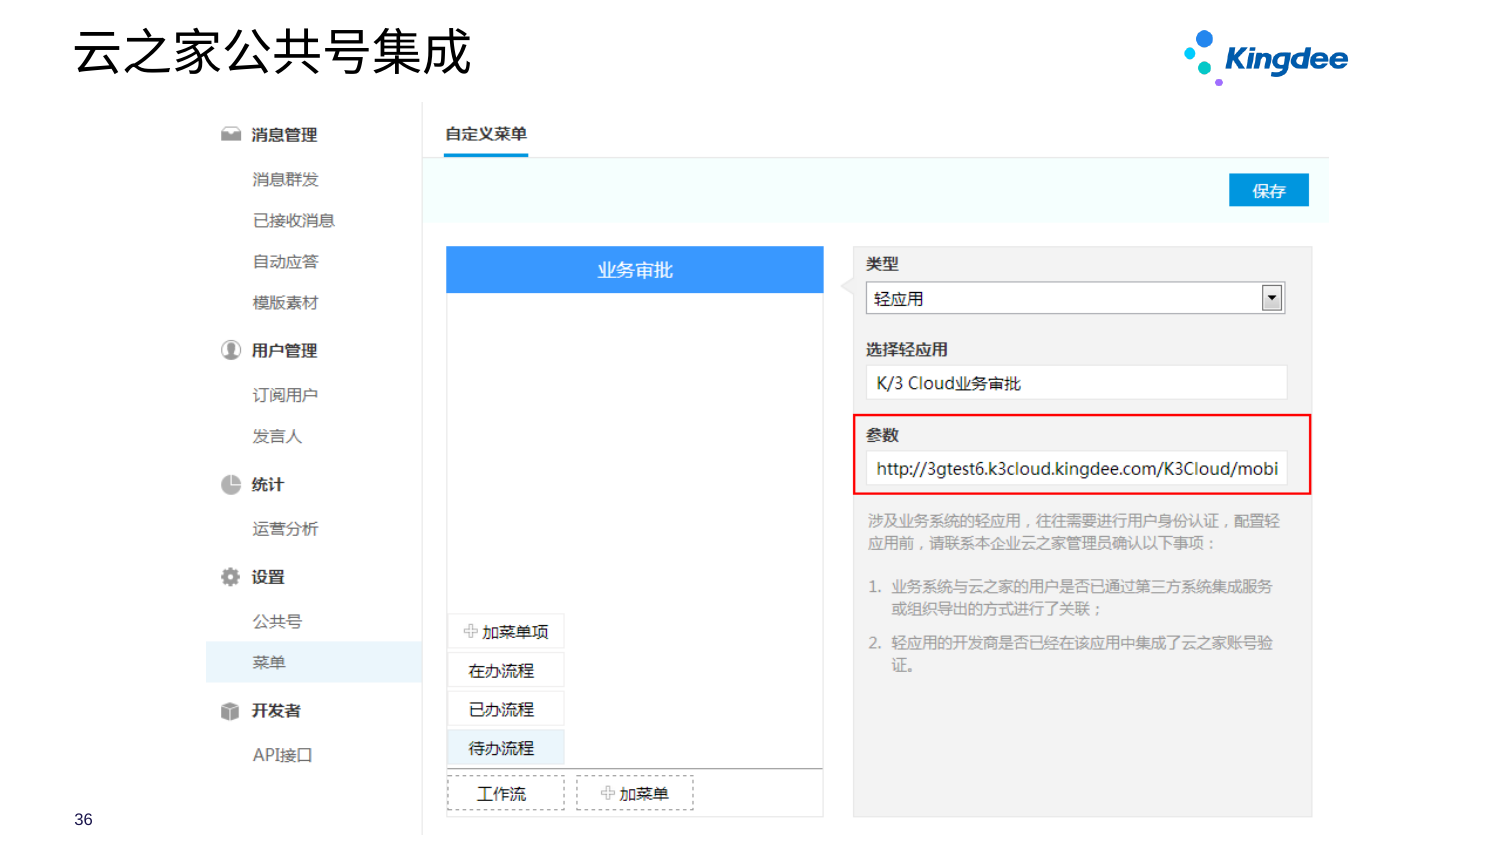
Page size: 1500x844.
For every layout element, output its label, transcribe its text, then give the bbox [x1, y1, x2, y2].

title 云之家公共号集成 [72, 19, 1452, 107]
picture [206, 102, 1329, 836]
